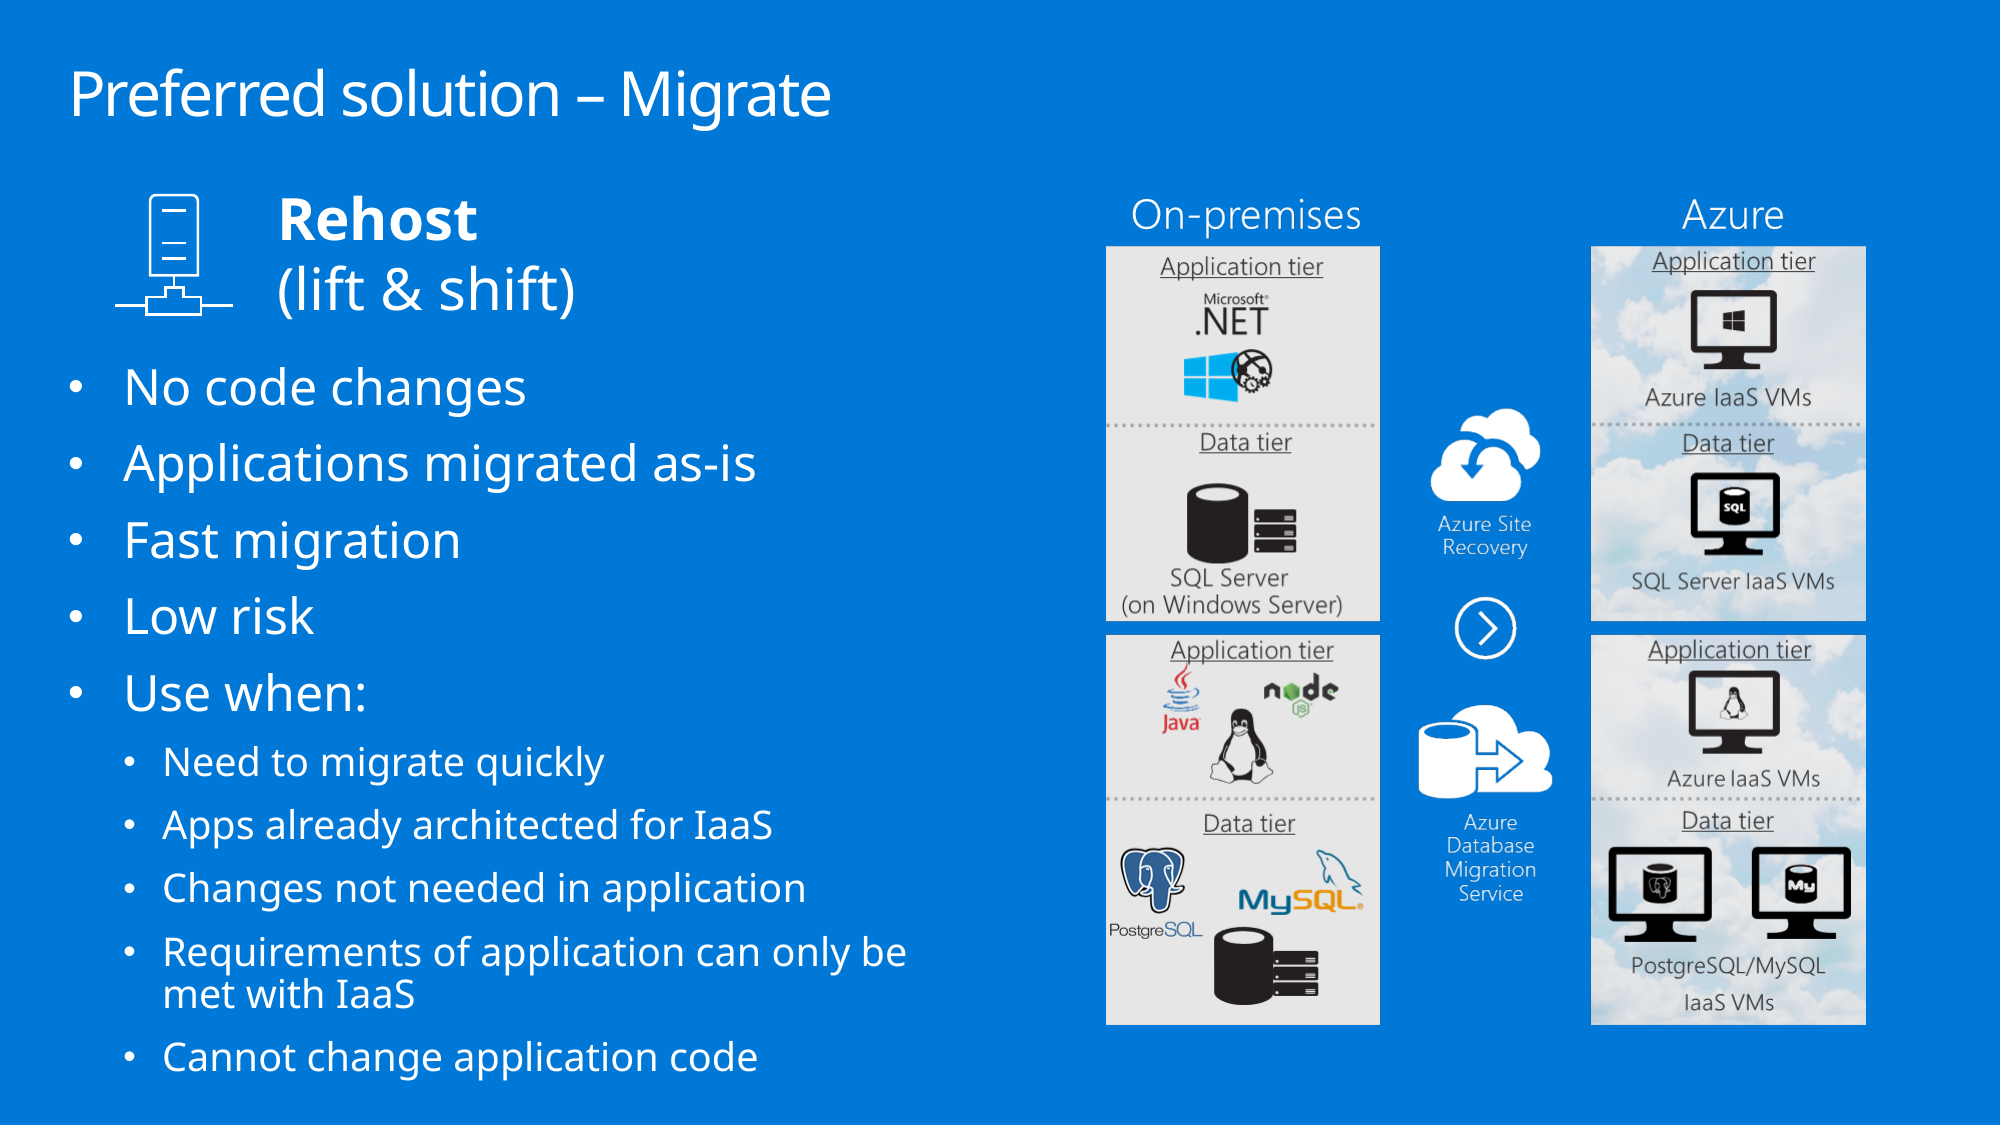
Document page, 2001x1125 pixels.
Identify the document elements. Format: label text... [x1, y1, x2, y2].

picture [1100, 169, 1866, 1040]
text_box Rehost (lift & shift) [156, 185, 614, 325]
title Preferred solution – Migrate [44, 47, 1957, 196]
text_box [116, 195, 232, 315]
list No code changes Applications migrated as-is Fast migration Low risk Use when: Need to migrate quickly Apps already architected for IaaS Changes not needed in application Requirements of application can only be met with IaaS Cannot change application code [44, 347, 968, 1088]
